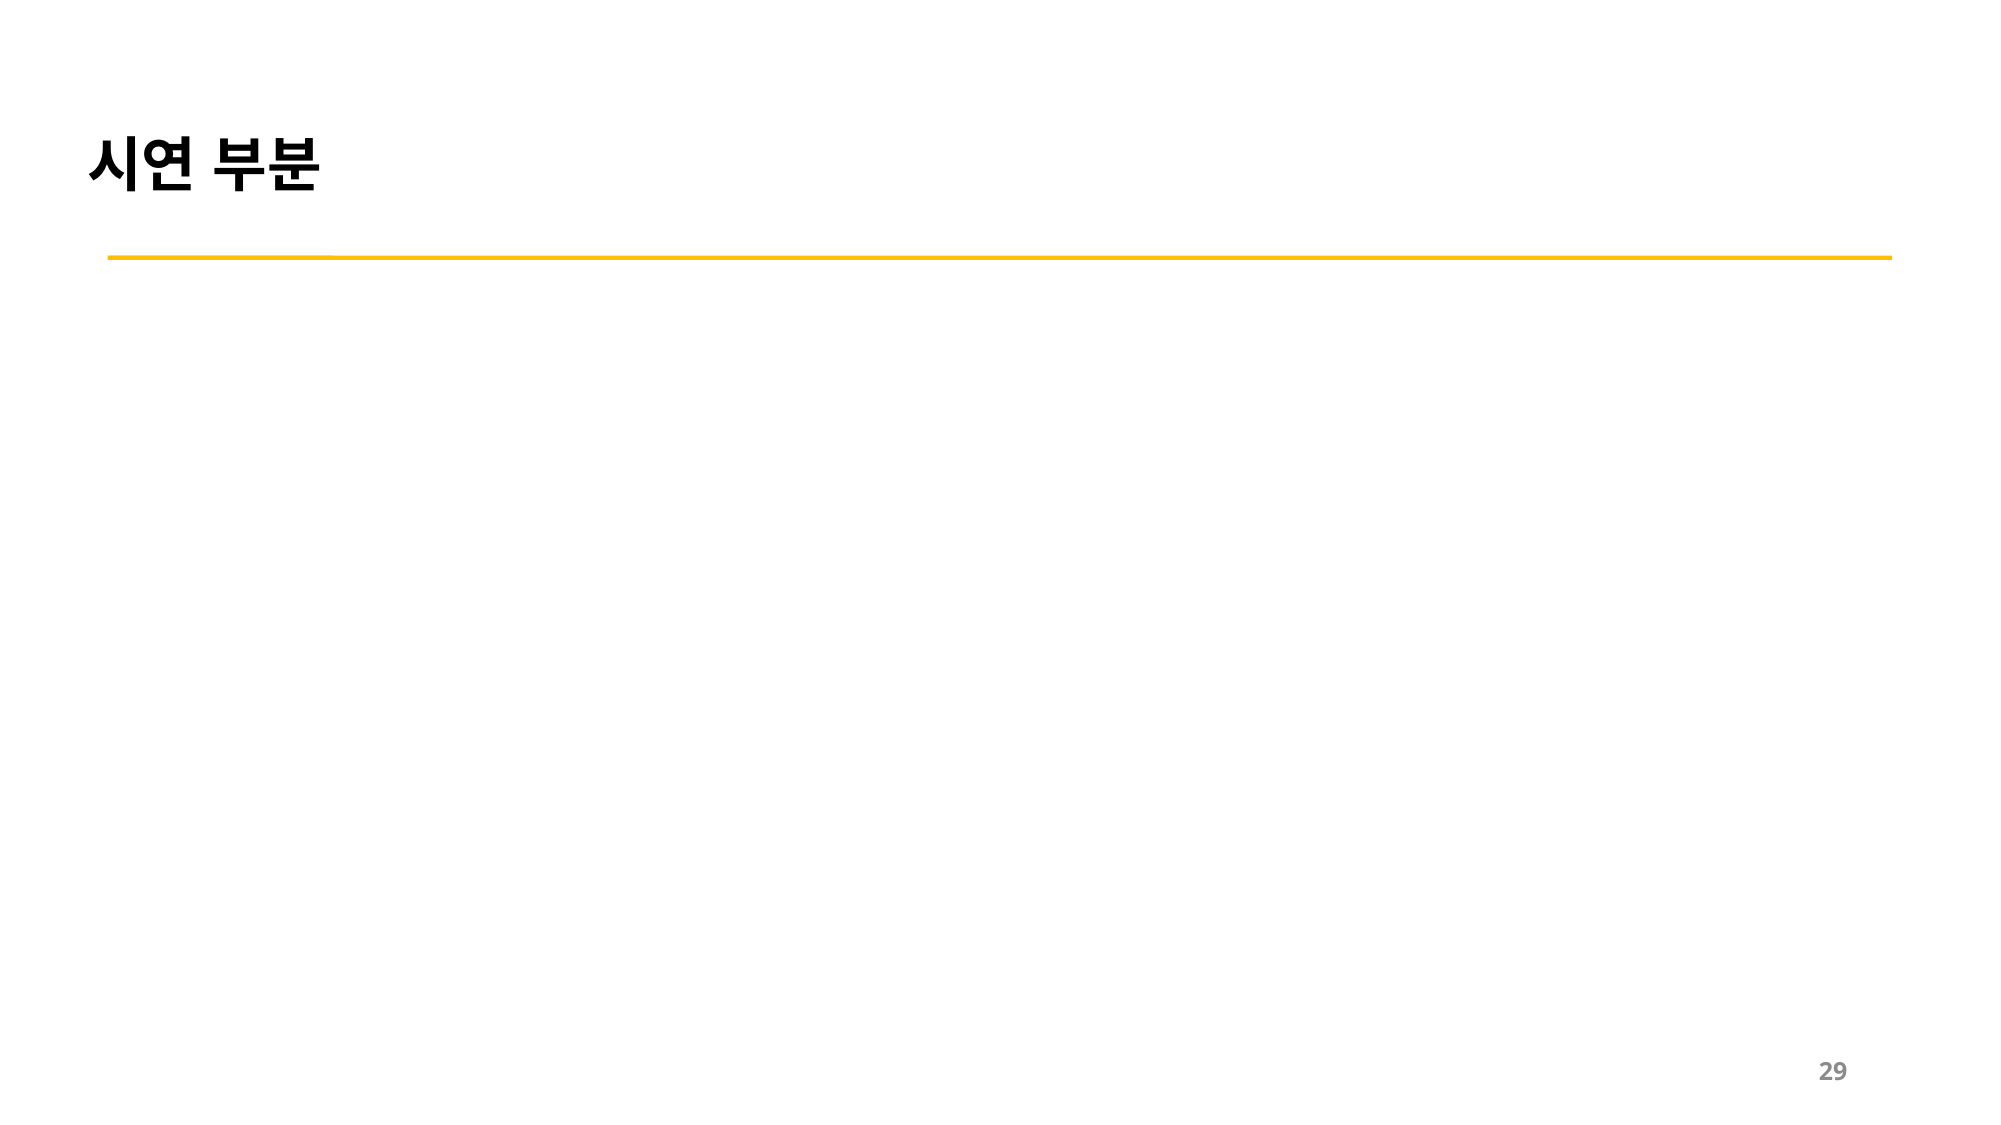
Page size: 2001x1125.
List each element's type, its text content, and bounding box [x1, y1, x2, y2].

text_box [107, 257, 1893, 306]
title 시연 부분 [72, 83, 1372, 207]
slide_number 29 [1412, 1042, 1863, 1103]
